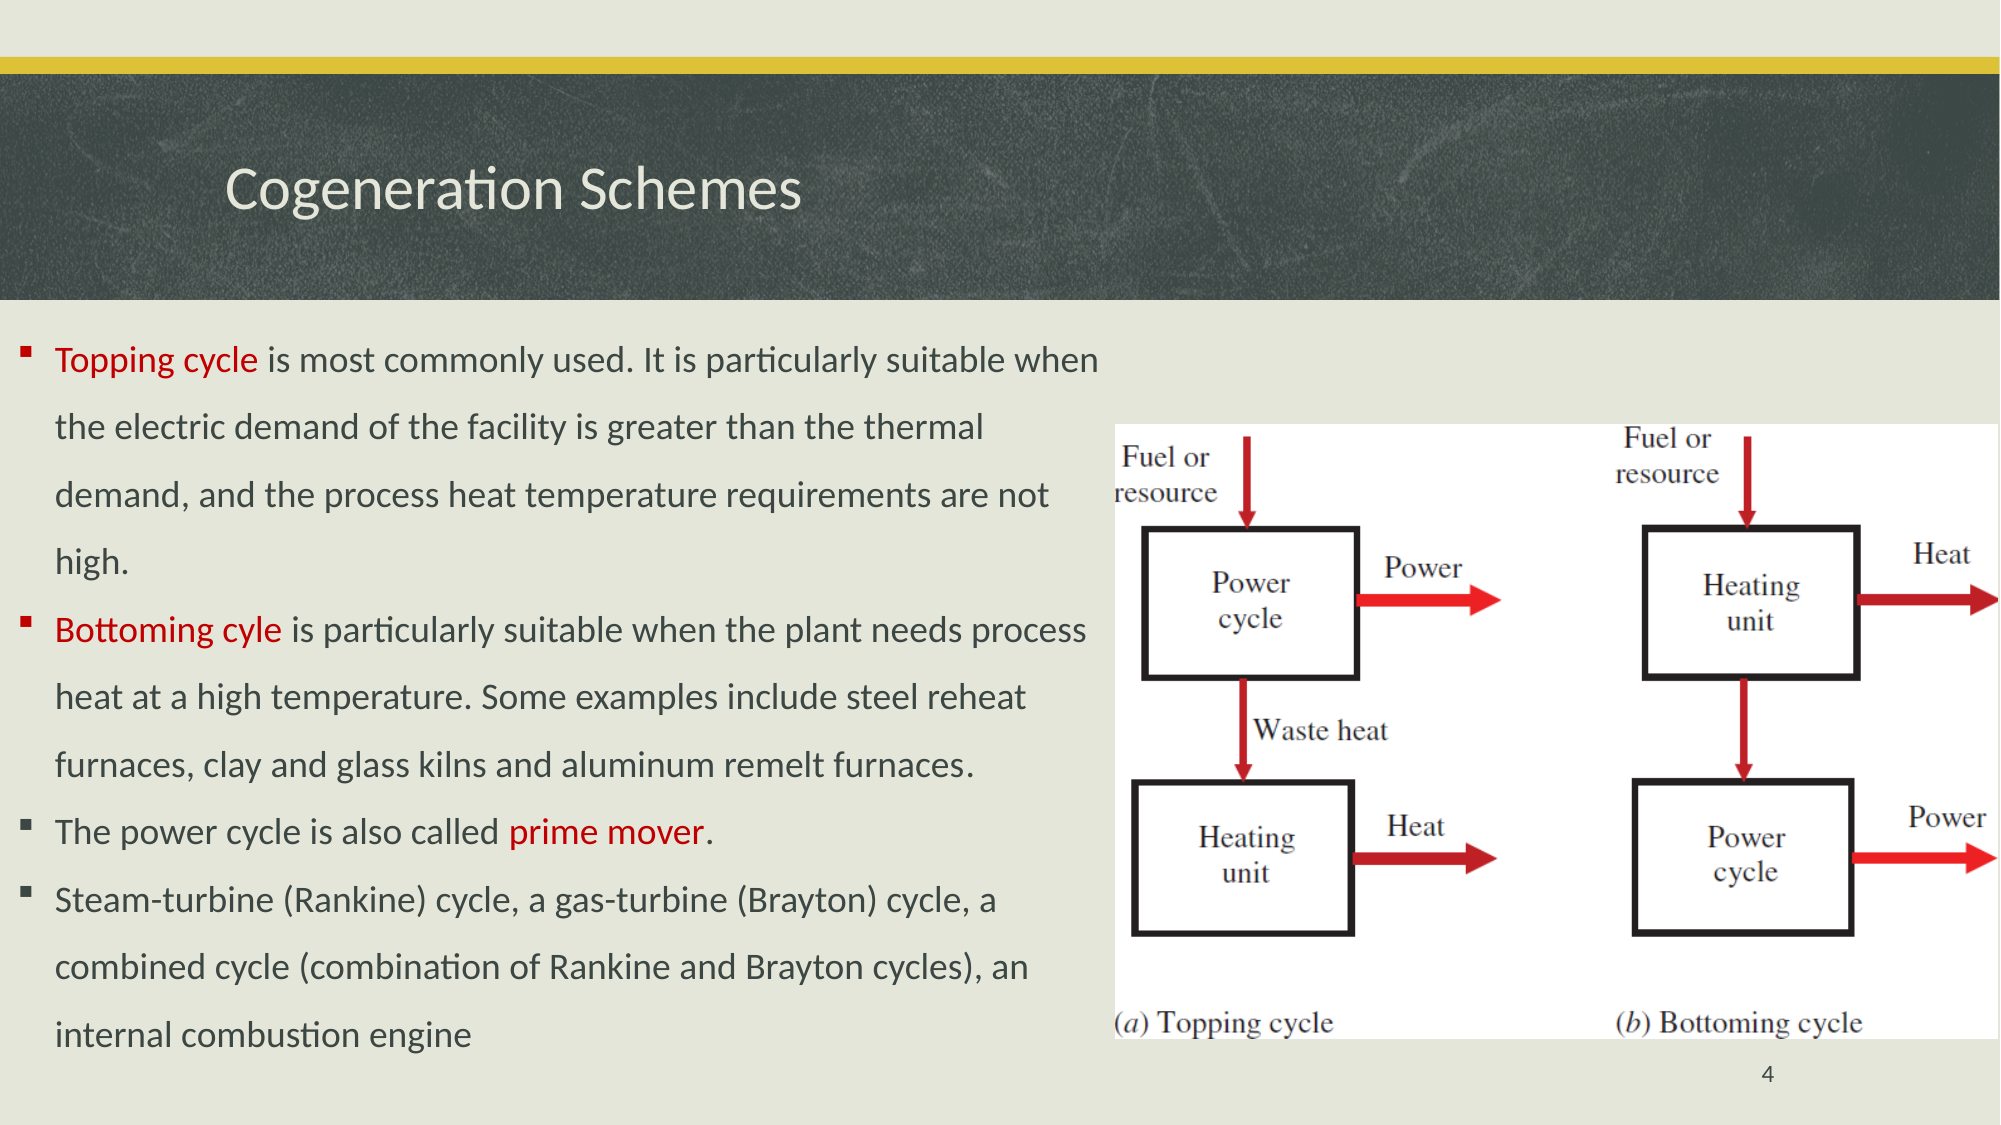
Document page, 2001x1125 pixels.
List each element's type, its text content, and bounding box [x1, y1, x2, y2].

picture [0, 74, 2000, 300]
picture [1115, 424, 1998, 1039]
list Topping cycle is most commonly used. It is particularly suitable when the electric demand of the facility is greater than the thermal demand, and the process heat temperature requirements are not high. Bottoming cyle is particularly suitable when the plant needs process heat at a high temperature. Some examples include steel reheat furnaces, clay and glass kilns and aluminum remelt furnaces. The power cycle is also called prime mover. Steam-turbine (Rankine) cycle, a gas-turbine (Brayton) cycle, a combined cycle (combination of Rankine and Brayton cycles), an internal combustion engine [2, 304, 1116, 1125]
title Cogeneration Schemes [210, 76, 1790, 300]
slide_number 4 [1466, 1042, 1790, 1103]
